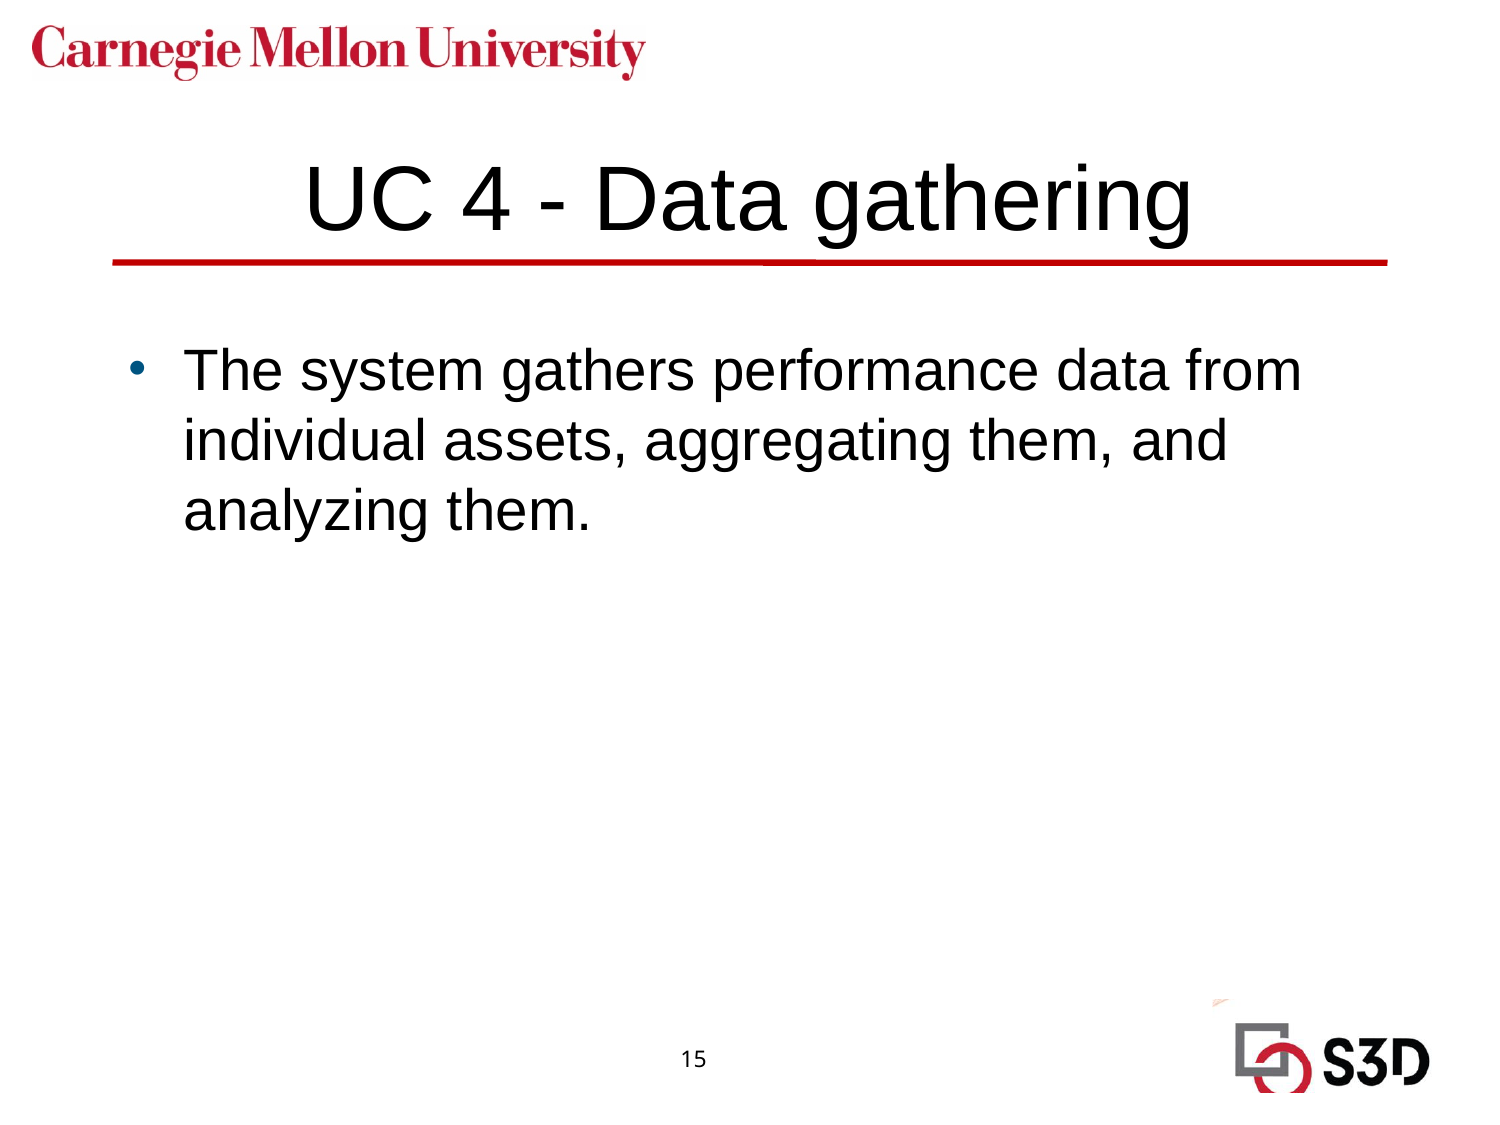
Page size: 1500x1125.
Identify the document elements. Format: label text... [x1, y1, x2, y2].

picture [32, 25, 646, 81]
title UC 4 - Data gathering [112, 99, 1388, 288]
list The system gathers performance data from individual assets, aggregating them, and analyzing them. [112, 324, 1388, 988]
